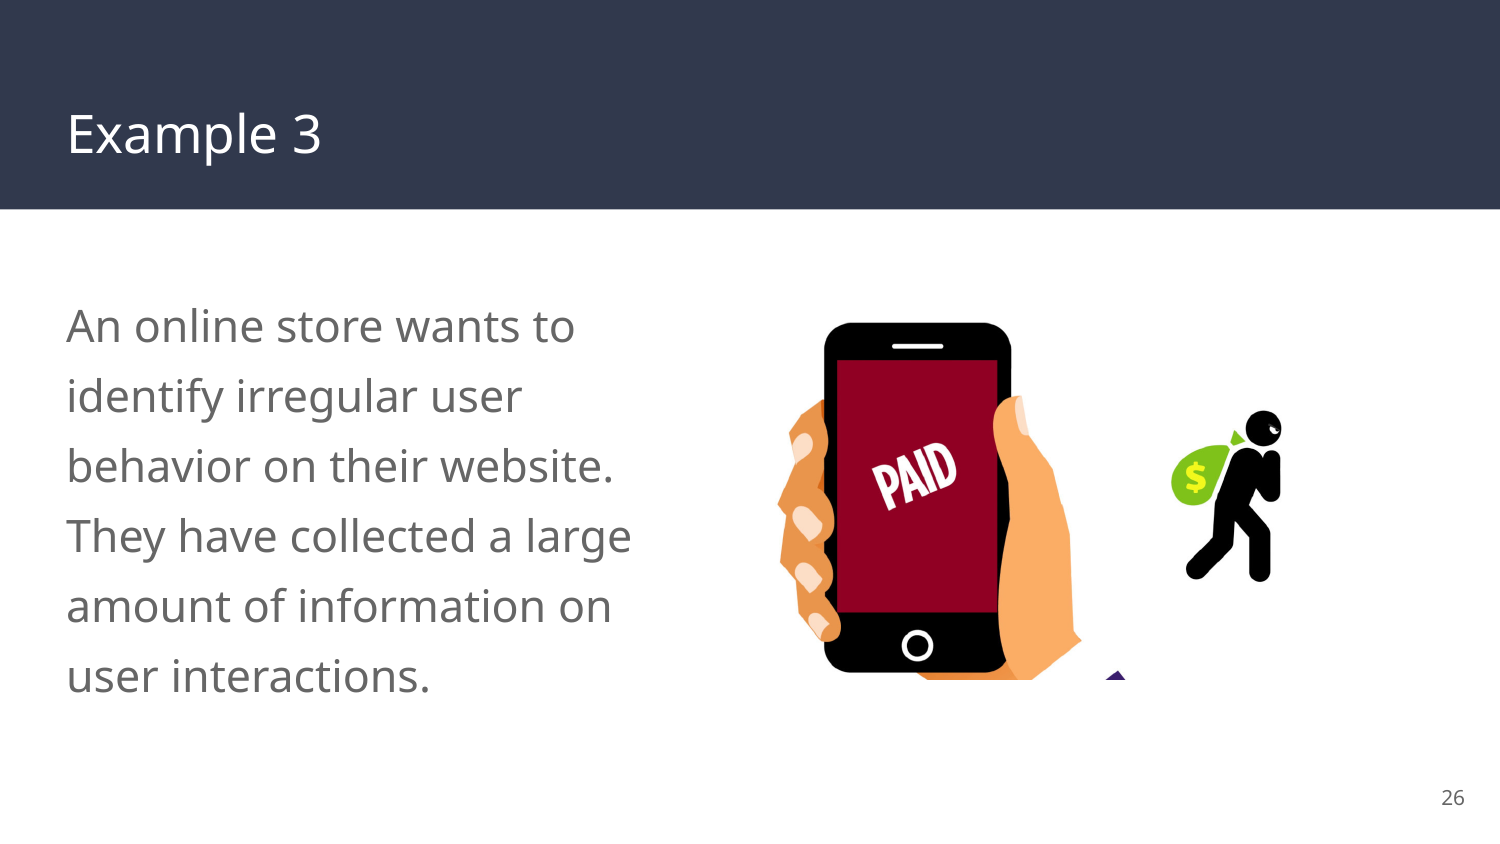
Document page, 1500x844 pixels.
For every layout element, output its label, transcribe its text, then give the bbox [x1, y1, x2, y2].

picture [749, 308, 1410, 680]
slide_number ‹#› [1389, 764, 1480, 830]
list An online store wants to identify irregular user behavior on their website. They have collected a large amount of information on user interactions. [51, 271, 689, 752]
title Example 3 [51, 82, 1449, 185]
